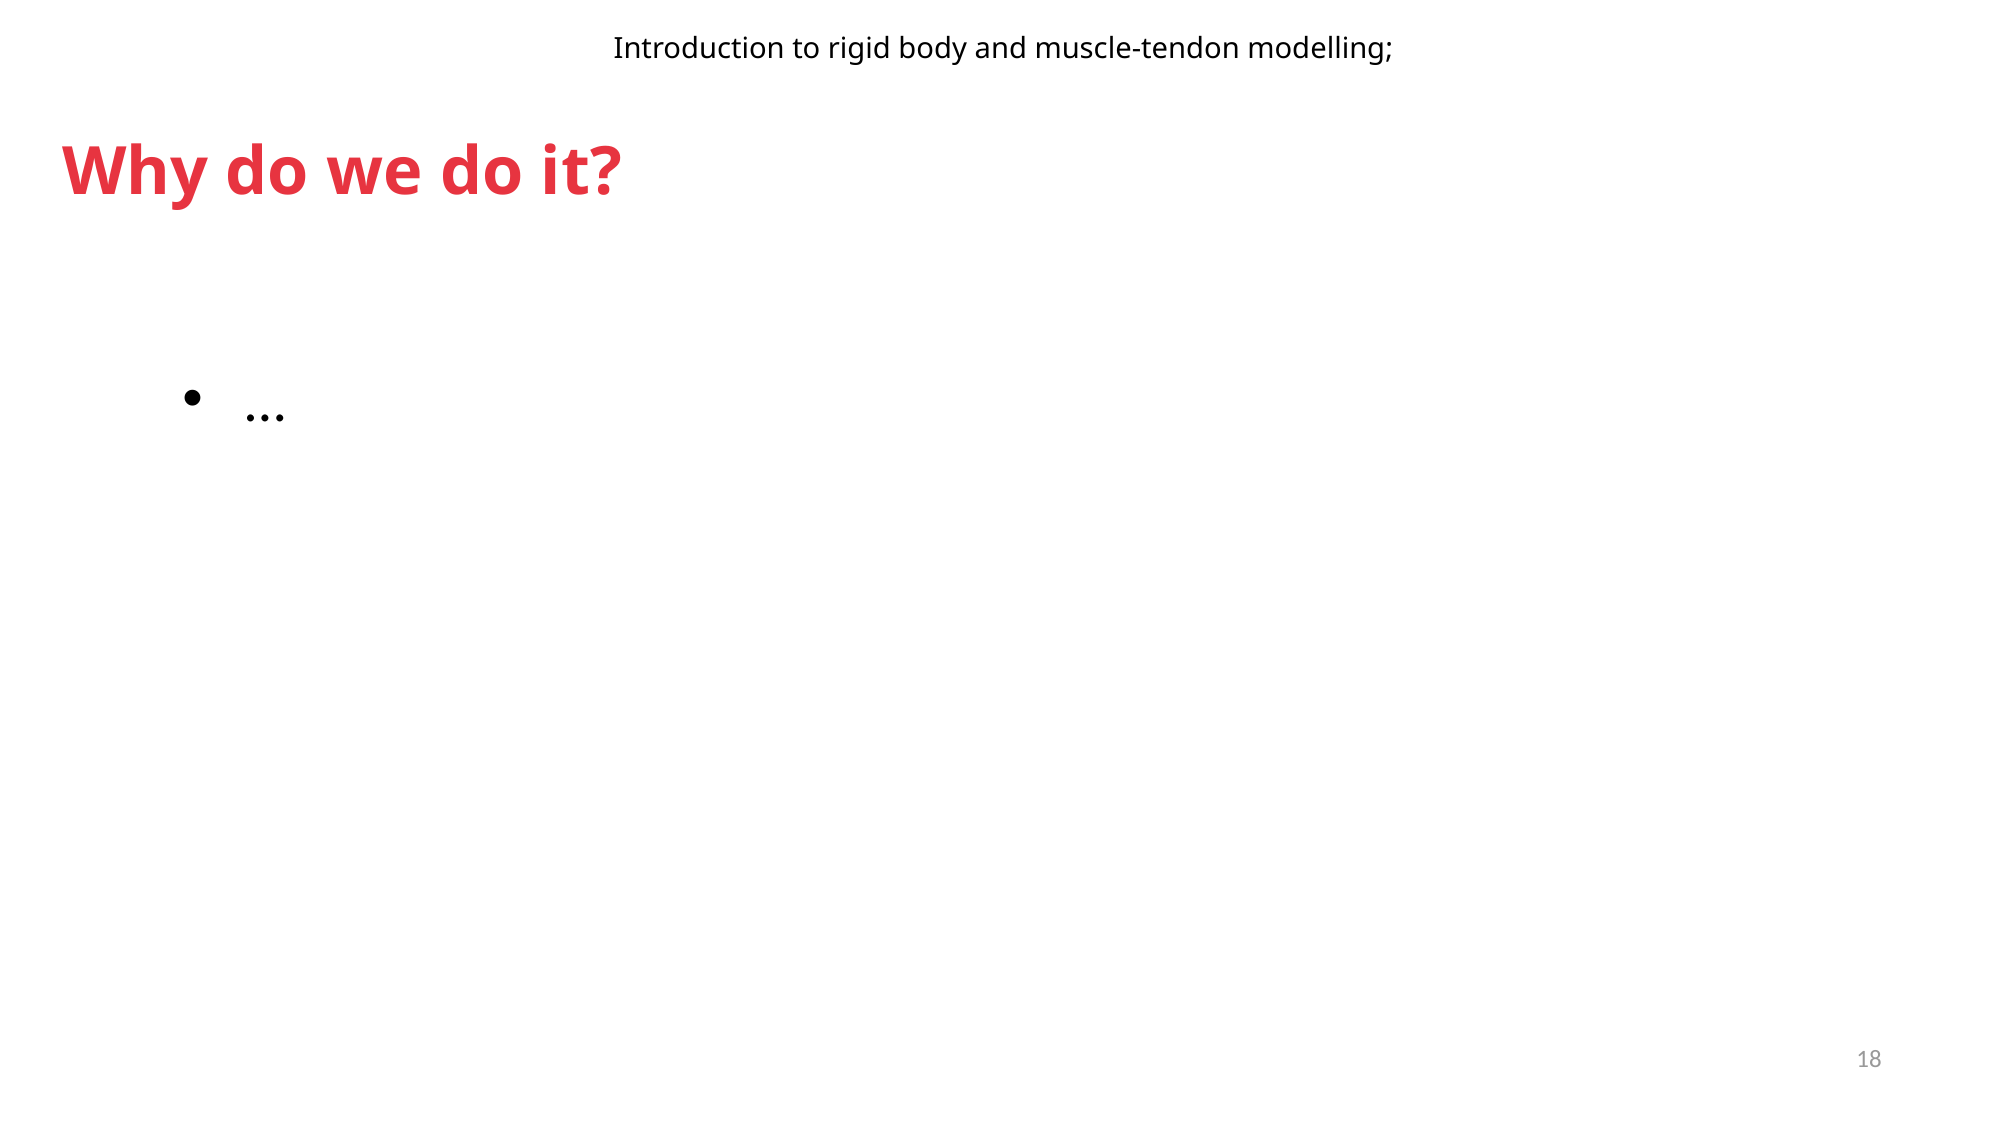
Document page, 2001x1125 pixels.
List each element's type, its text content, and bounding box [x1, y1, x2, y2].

list … [167, 285, 1632, 948]
slide_number 18 [1375, 1042, 1882, 1103]
title Why do we do it? [47, 120, 1153, 230]
text_box Introduction to rigid body and muscle-tendon modelling; [335, 22, 1665, 72]
